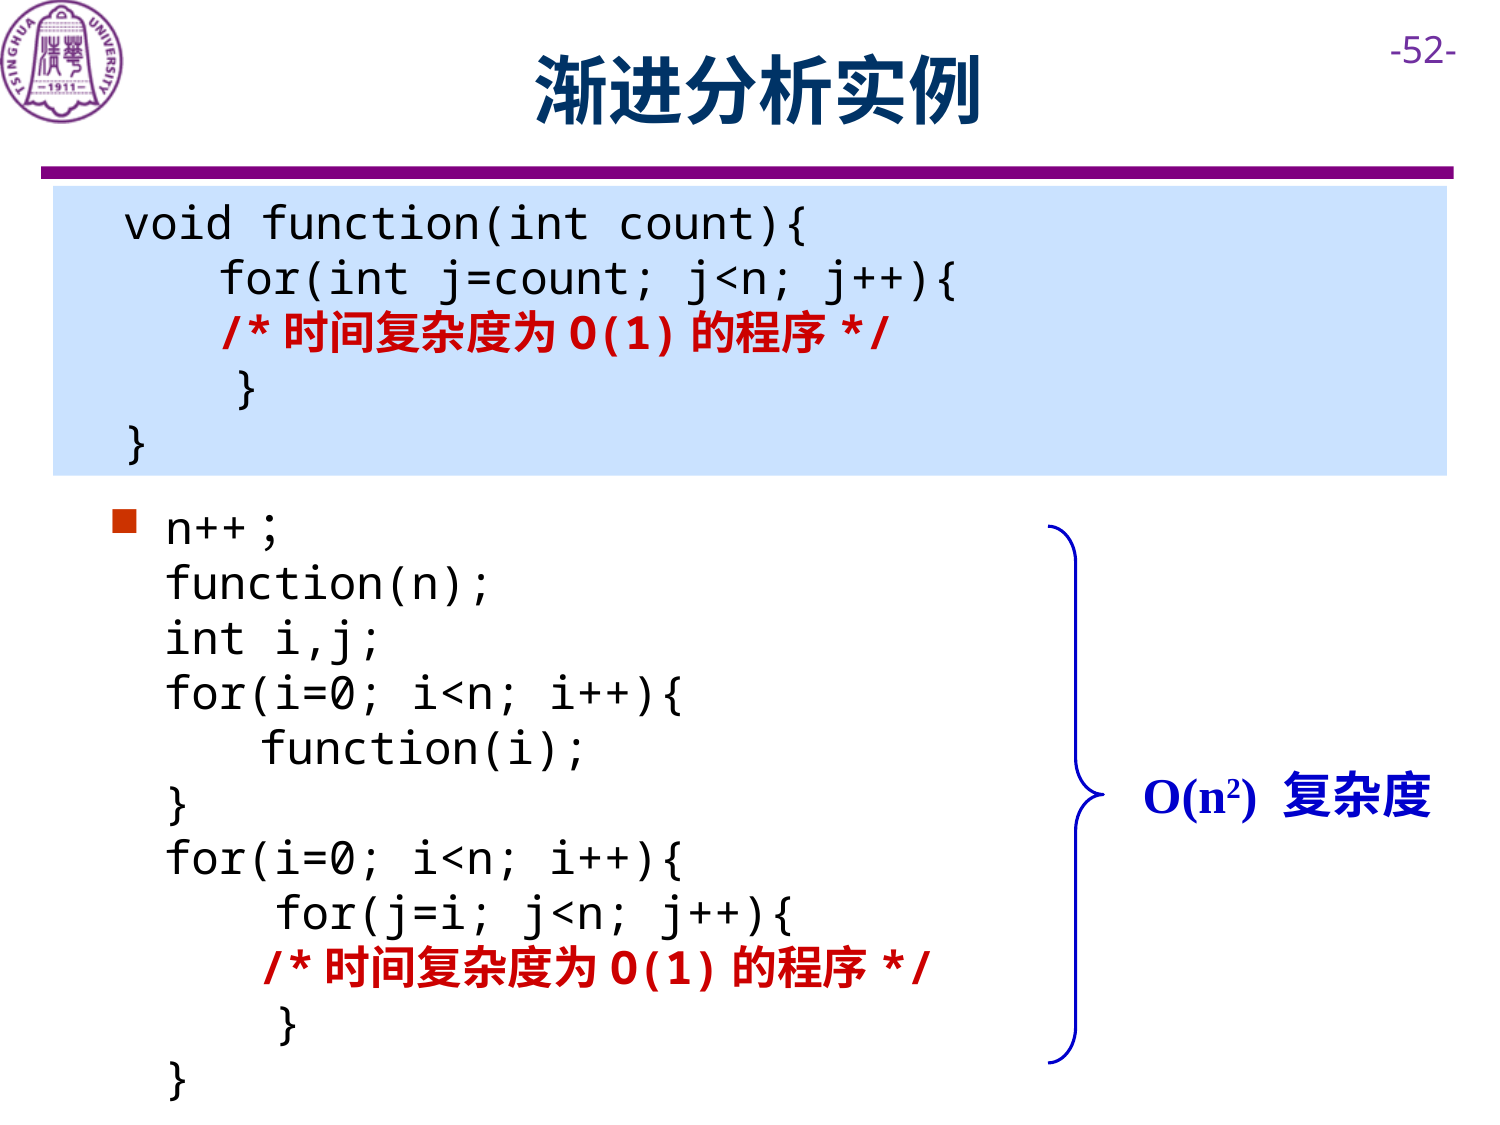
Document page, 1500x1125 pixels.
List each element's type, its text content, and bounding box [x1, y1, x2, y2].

text_box [1047, 526, 1104, 1063]
picture [0, 0, 124, 124]
text_box O(n2) 复杂度 [1128, 756, 1500, 832]
title 渐进分析实例 [135, 13, 1383, 165]
text_box void function(int count){ for(int j=count; j<n; j++){ /*时间复杂度为O(1)的程序*/ } } [53, 185, 1447, 476]
text_box n++； function(n); int i,j; for(i=0; i<n; i++){ function(i); } for(i=0; i<n; i++){ for(j=i; j<n; j++){ /*时间复杂度为O(1)的程序*/ } } [94, 491, 1500, 1112]
